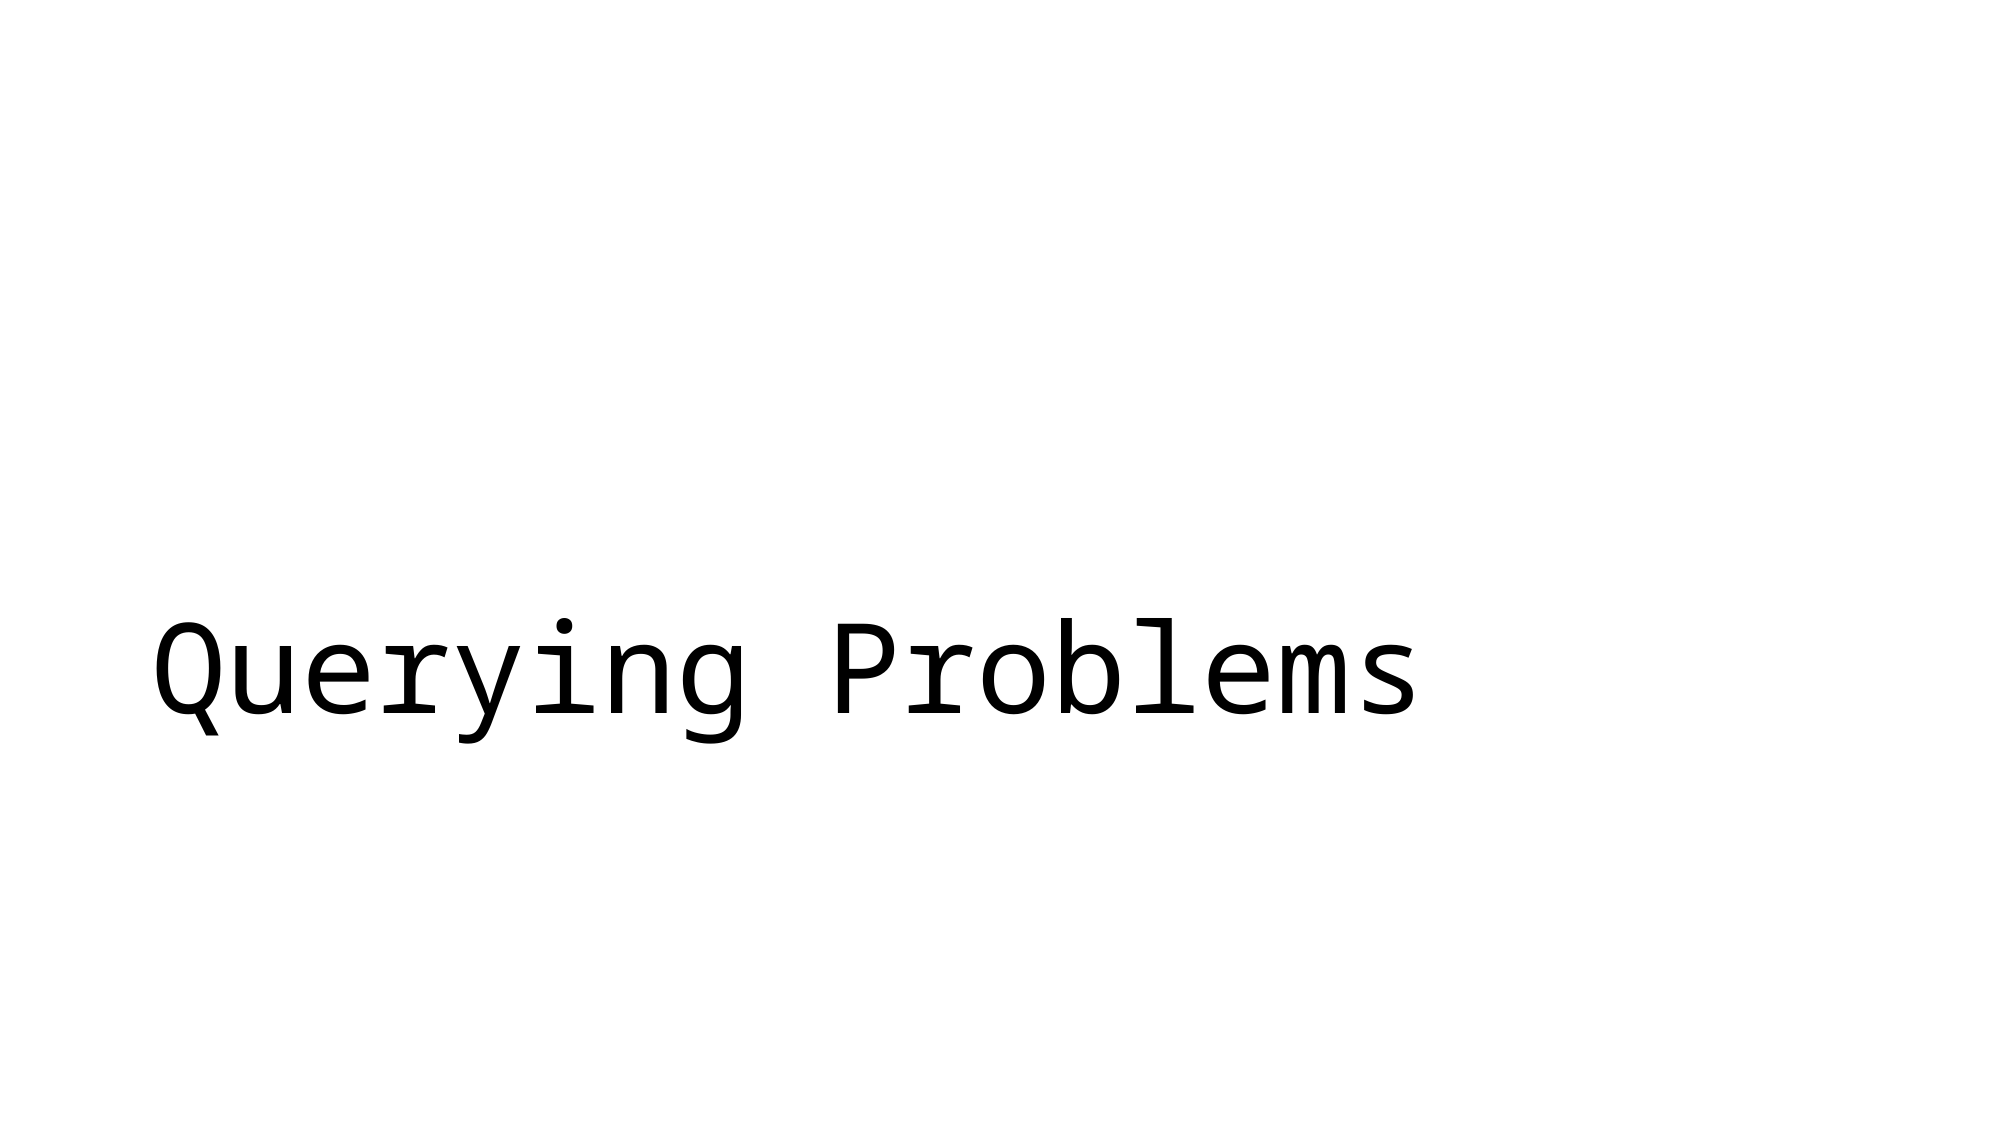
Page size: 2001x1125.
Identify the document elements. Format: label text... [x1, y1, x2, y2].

title Querying Problems [136, 280, 1862, 749]
